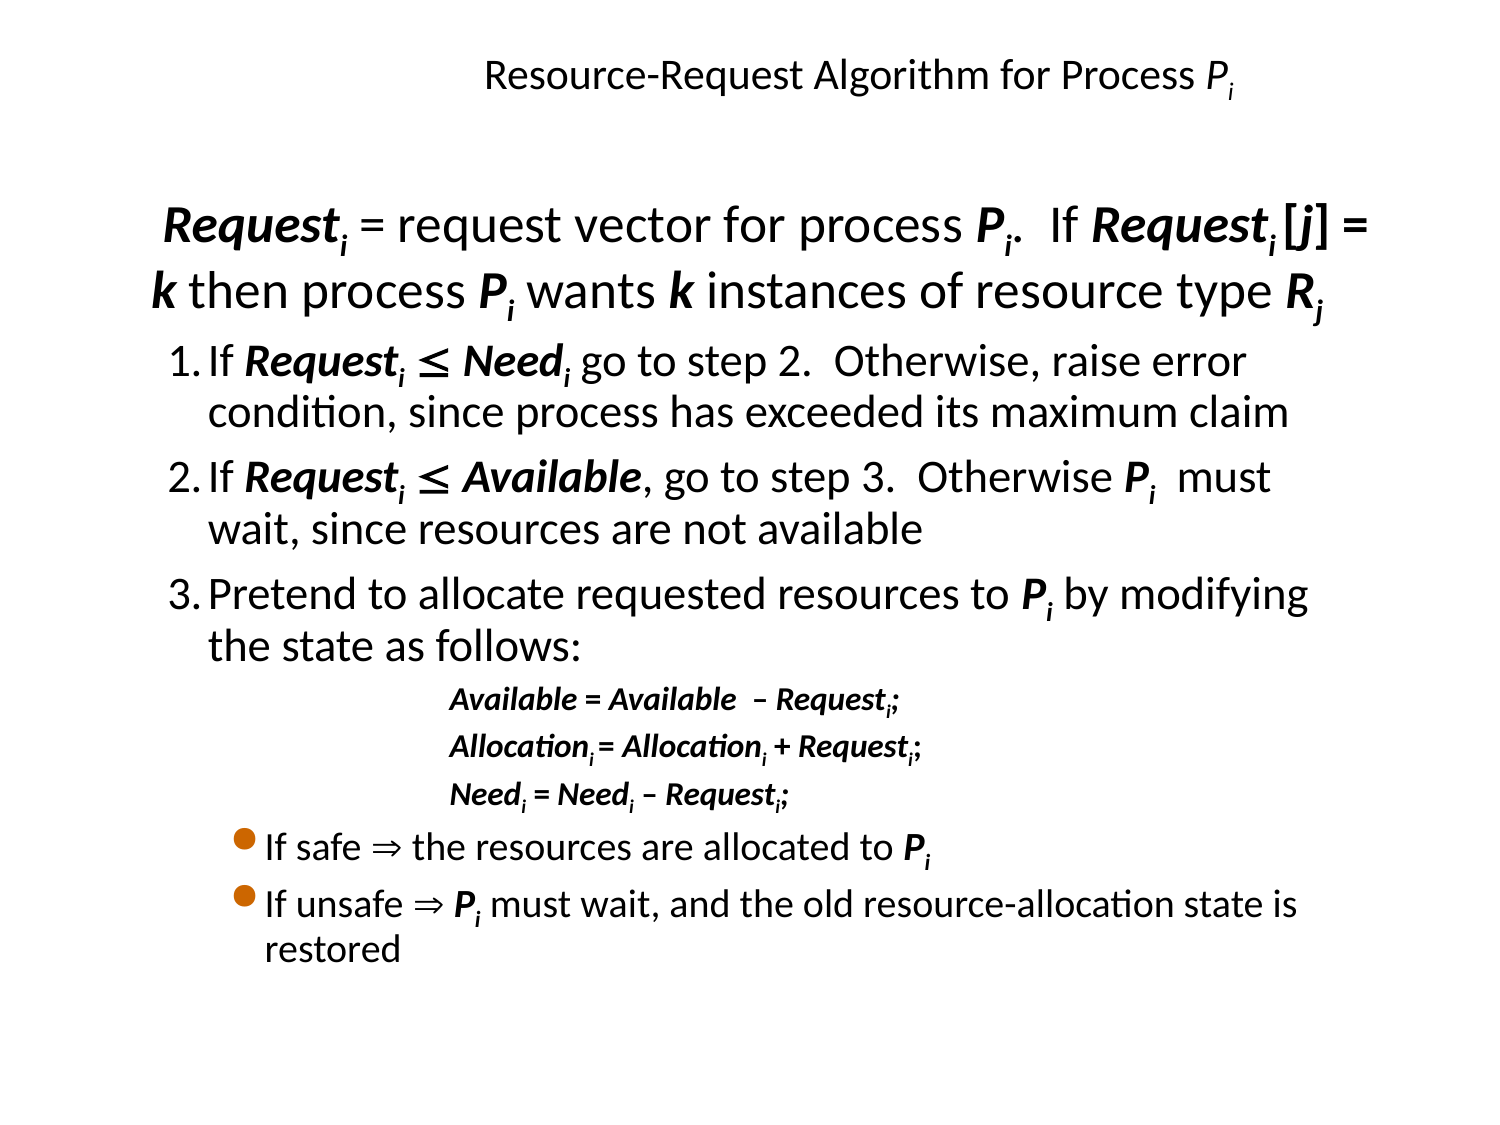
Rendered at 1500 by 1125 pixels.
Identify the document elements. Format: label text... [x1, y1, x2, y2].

list Requesti = request vector for process Pi. If Requesti [j] = k then process Pi wants k instances of resource type Rj 1. If Requesti  Needi go to step 2. Otherwise, raise error condition, since process has exceeded its maximum claim 2. If Requesti  Available, go to step 3. Otherwise Pi must wait, since resources are not available 3. Pretend to allocate requested resources to Pi by modifying the state as follows: Available = Available – Requesti; Allocationi = Allocationi + Requesti; Needi = Needi – Requesti; If safe  the resources are allocated to Pi If unsafe  Pi must wait, and the old resource-allocation state is restored [87, 182, 1389, 1038]
title Resource-Request Algorithm for Process Pi [208, 38, 1500, 113]
